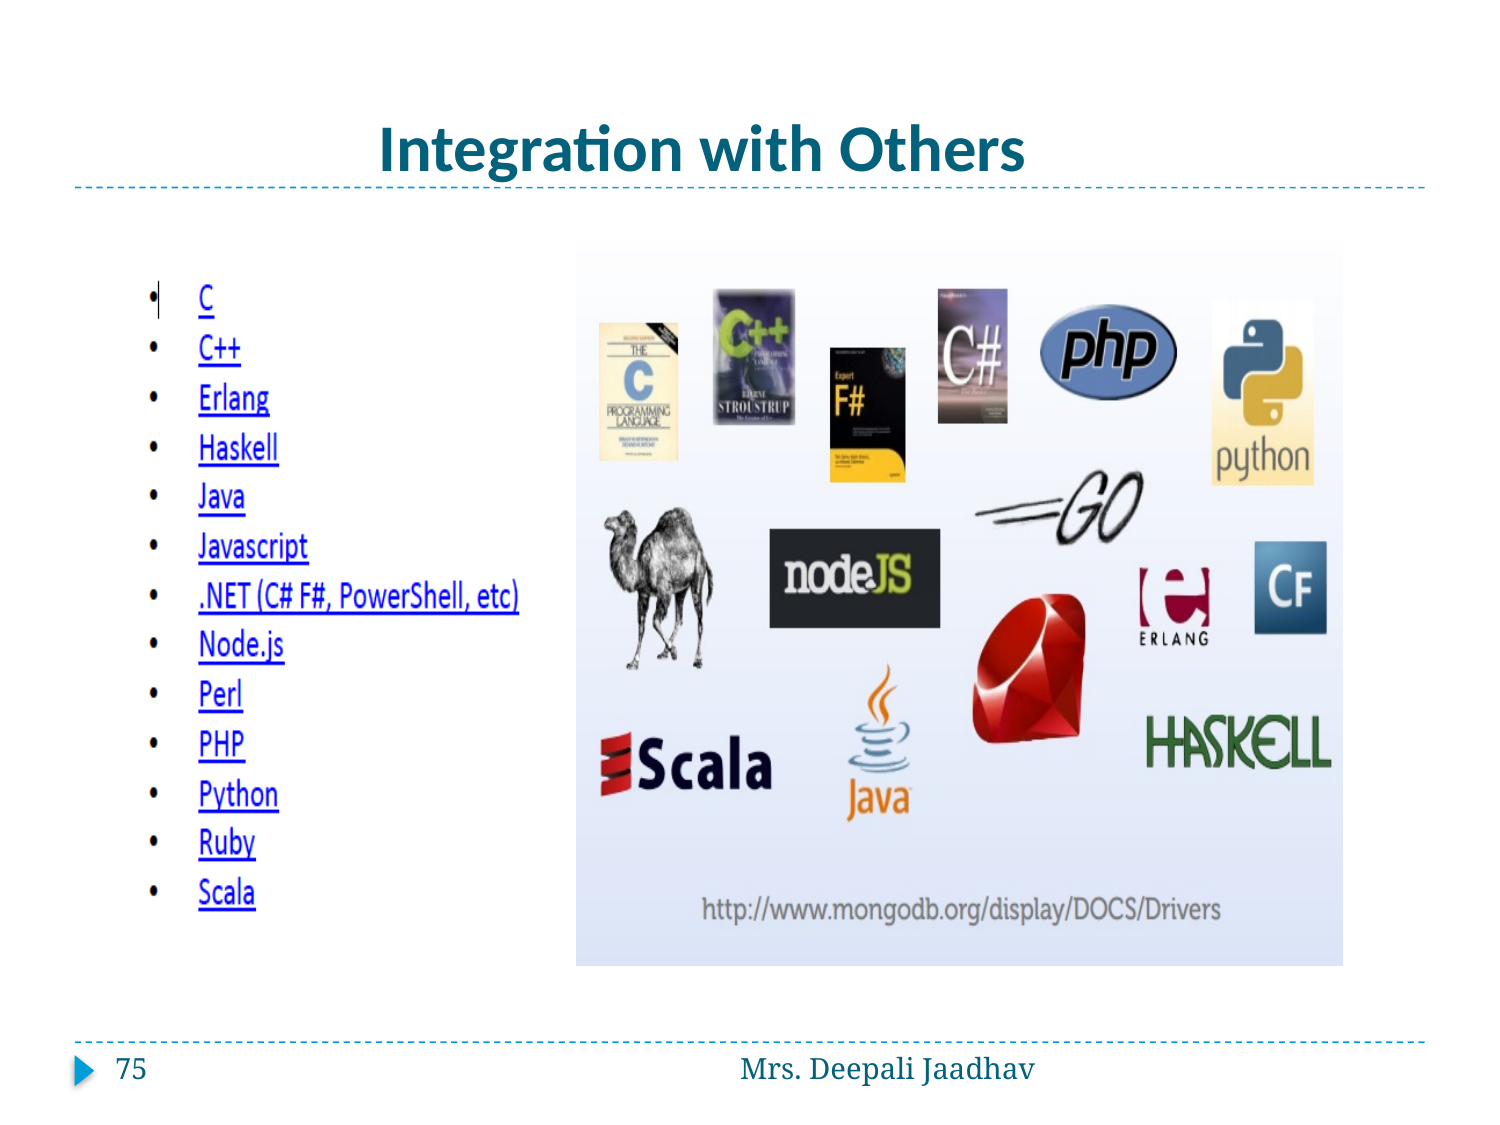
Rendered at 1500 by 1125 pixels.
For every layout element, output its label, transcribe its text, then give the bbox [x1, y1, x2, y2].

picture [113, 238, 1344, 966]
title Integration with Others [174, 81, 1232, 193]
slide_number 75 [100, 1042, 426, 1103]
footer Mrs. Deepali Jaadhav [475, 1042, 1051, 1103]
